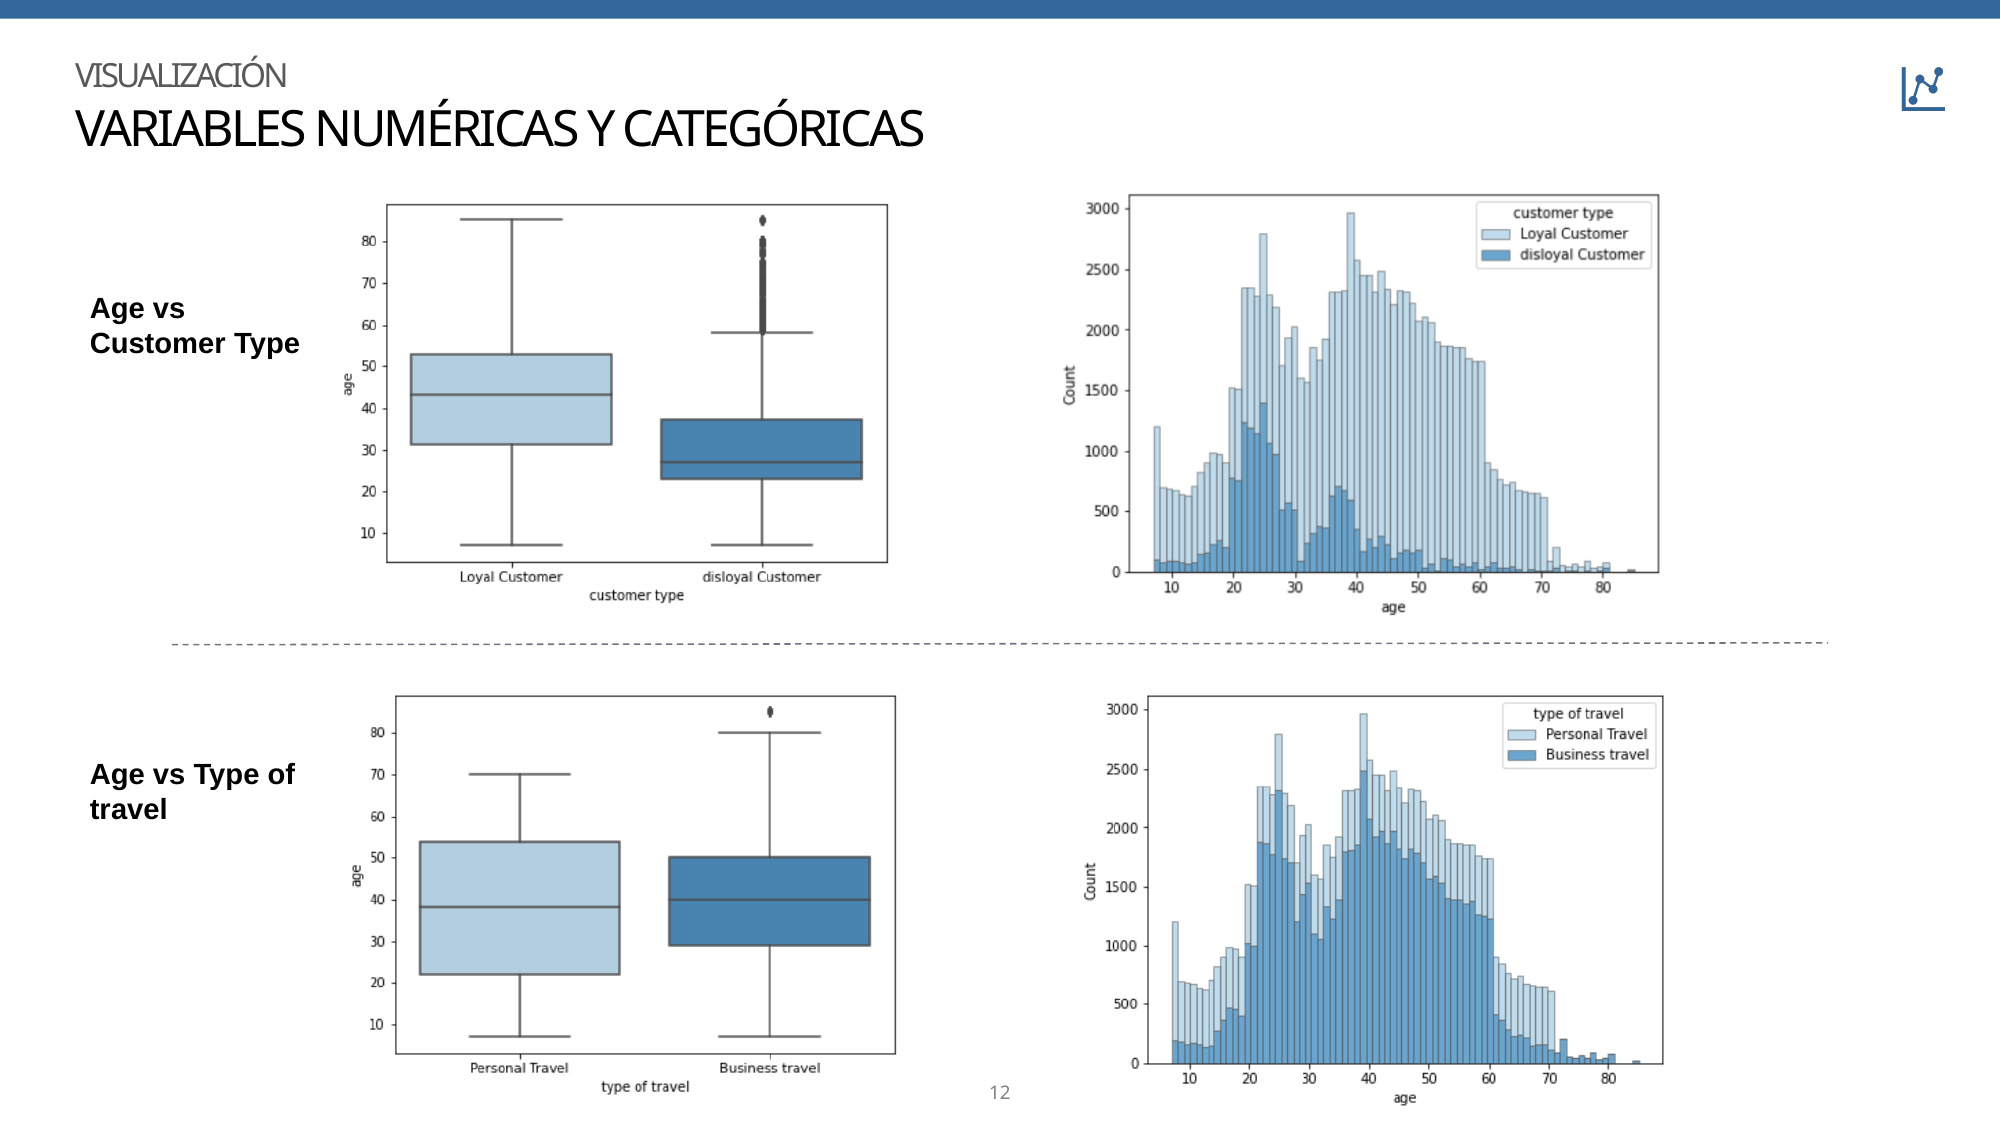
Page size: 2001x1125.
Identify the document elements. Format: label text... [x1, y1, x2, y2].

list VARIABLES NUMÉRICAS Y CATEGÓRICAS [75, 97, 1924, 231]
text_box Age vs Customer Type [75, 268, 314, 381]
picture [1893, 59, 1954, 120]
list VISUALIZACIÓN [75, 48, 1924, 97]
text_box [319, 175, 1681, 624]
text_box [319, 679, 1681, 1109]
text_box Age vs Type of travel [75, 725, 314, 855]
